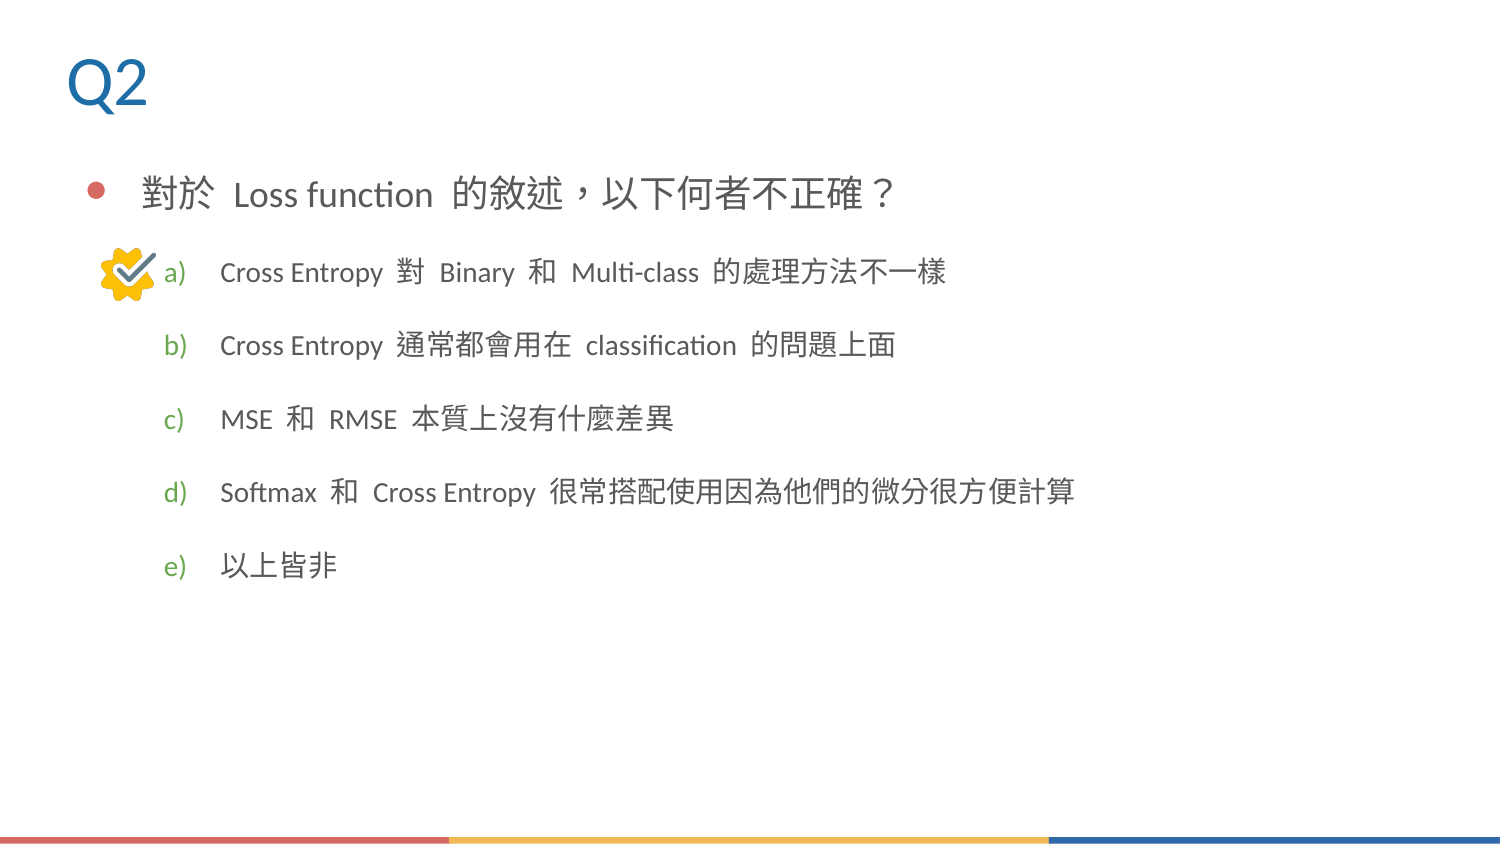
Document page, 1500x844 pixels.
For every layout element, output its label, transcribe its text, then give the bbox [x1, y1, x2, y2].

picture [101, 247, 156, 302]
list 對於 Loss function 的敘述，以下何者不正確？ Cross Entropy 對 Binary 和 Multi-class 的處理方法不一樣 Cross Entropy 通常都會用在 classification 的問題上面 MSE 和 RMSE 本質上沒有什麼差異 Softmax 和 Cross Entropy 很常搭配使用因為他們的微分很方便計算 以上皆非 [51, 147, 1449, 807]
title Q2 [51, 29, 1449, 125]
